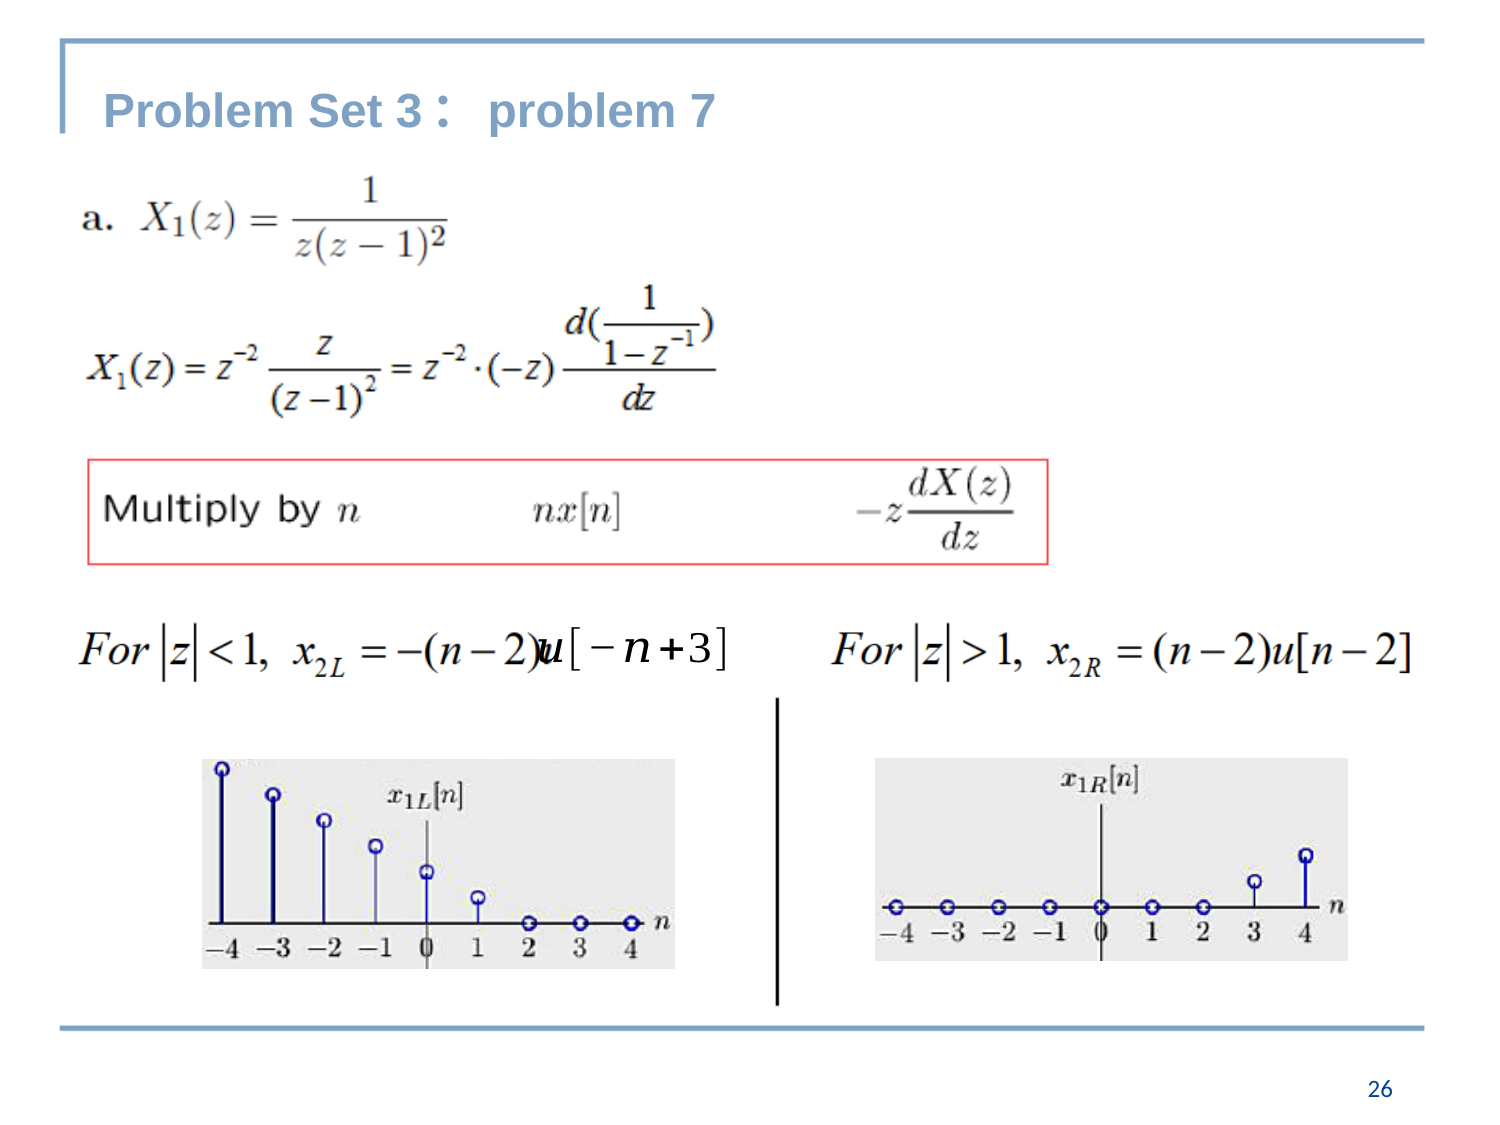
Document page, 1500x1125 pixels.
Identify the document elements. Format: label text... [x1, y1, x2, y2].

title Problem Set 3：problem 7 [88, 77, 1081, 146]
slide_number 25 [1070, 1057, 1409, 1118]
picture [0, 0, 1500, 1125]
